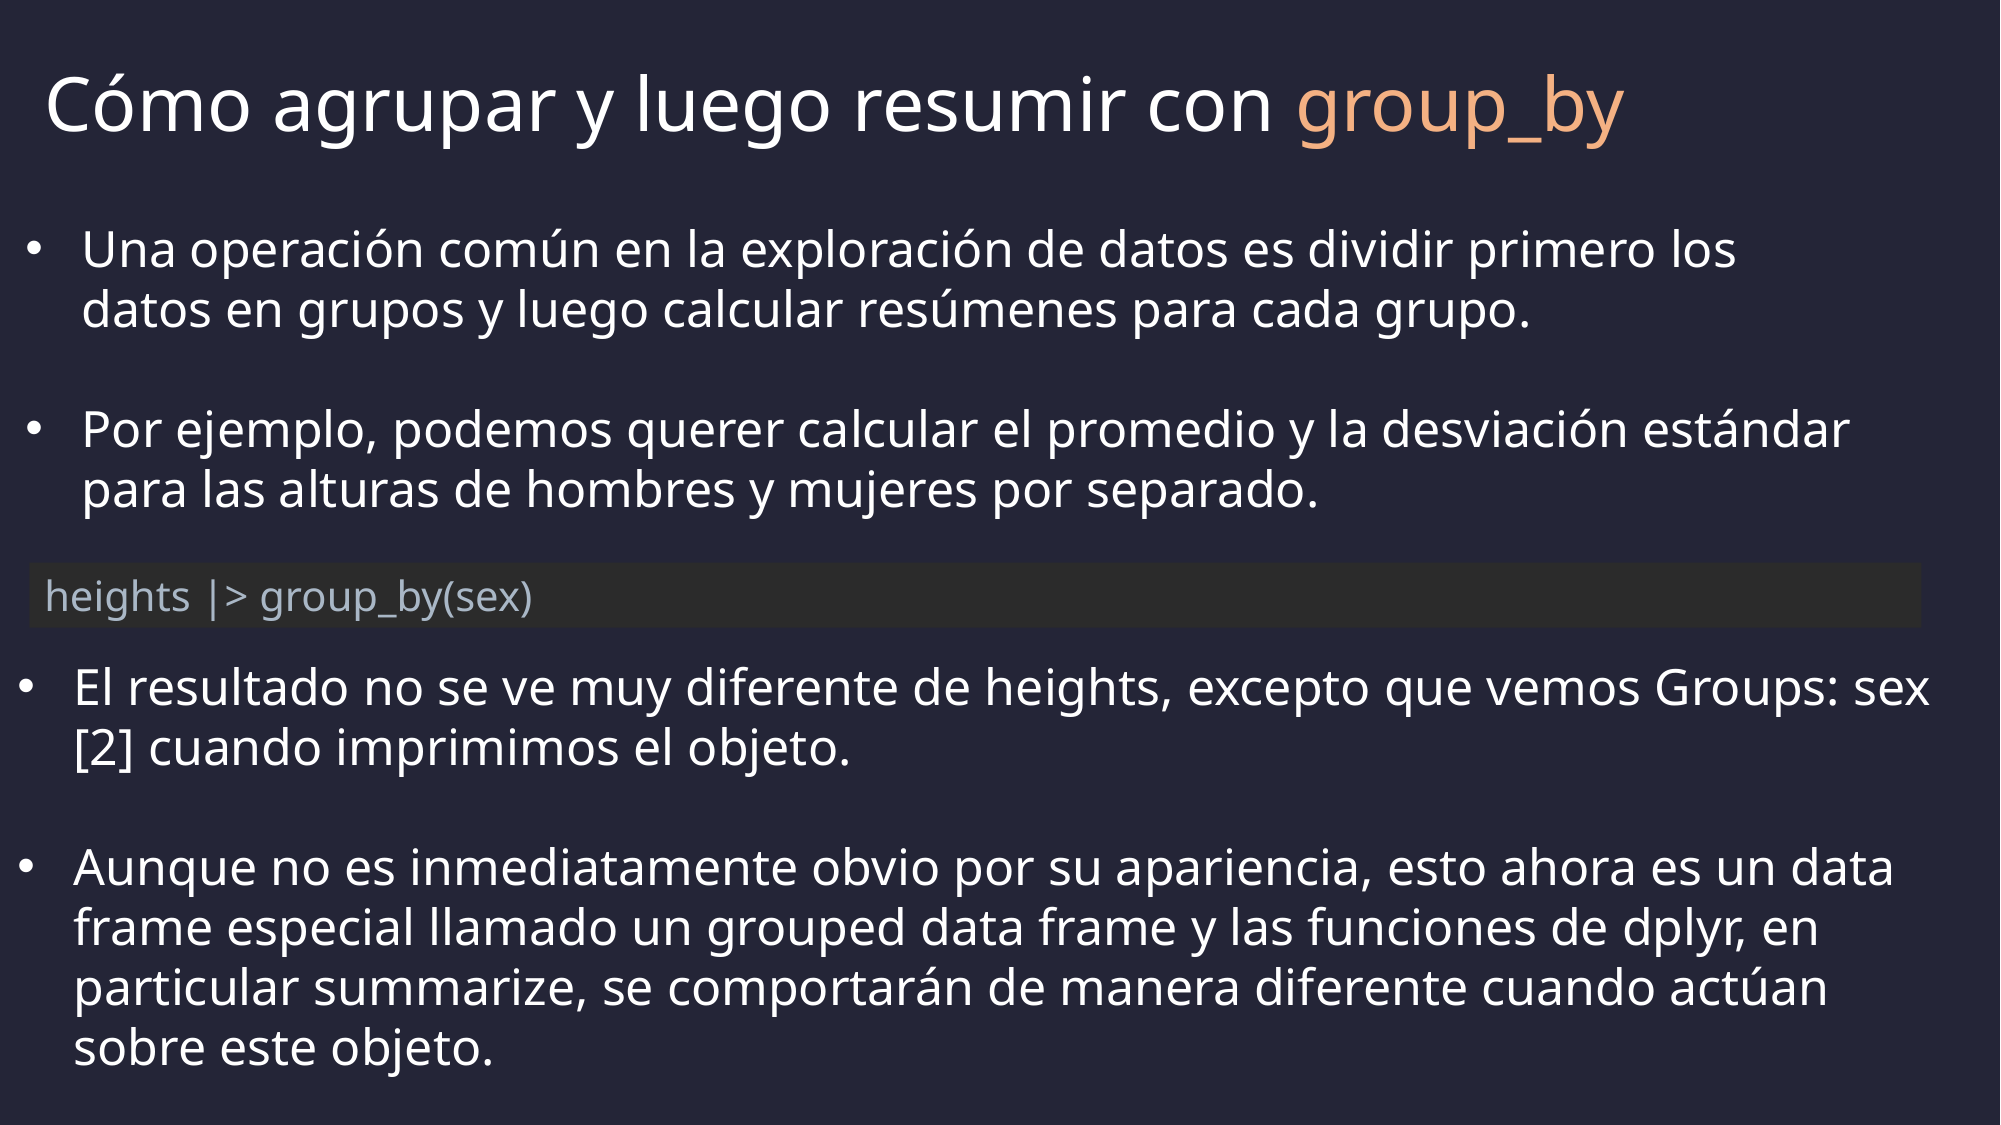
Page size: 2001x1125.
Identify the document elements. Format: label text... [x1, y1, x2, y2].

text_box heights |> group_by(sex) [29, 562, 1922, 628]
text_box Una operación común en la exploración de datos es dividir primero los datos en grupos y luego calcular resúmenes para cada grupo. Por ejemplo, podemos querer calcular el promedio y la desviación estándar para las alturas de hombres y mujeres por separado. [25, 217, 1877, 518]
title Cómo agrupar y luego resumir con group_by [29, 0, 1892, 216]
text_box El resultado no se ve muy diferente de heights, excepto que vemos Groups: sex [2] cuando imprimimos el objeto. Aunque no es inmediatamente obvio por su apariencia, esto ahora es un data frame especial llamado un grouped data frame y las funciones de dplyr, en particular summarize, se comportarán de manera diferente cuando actúan sobre este objeto. [17, 655, 1934, 1076]
